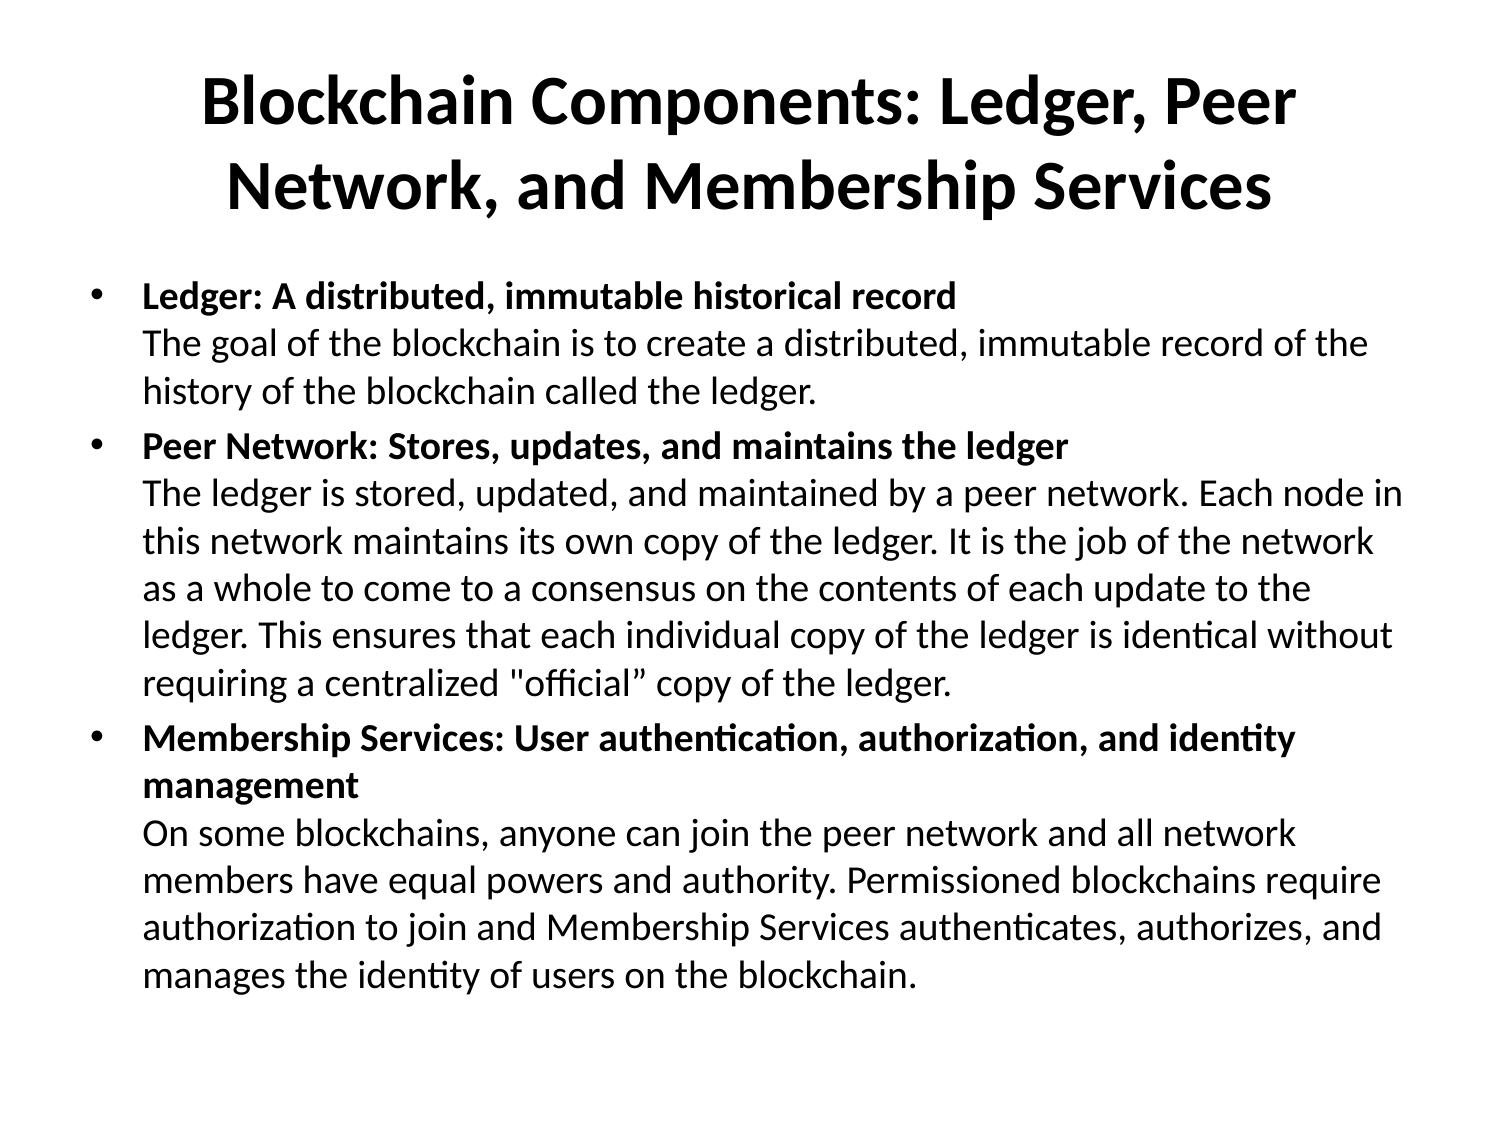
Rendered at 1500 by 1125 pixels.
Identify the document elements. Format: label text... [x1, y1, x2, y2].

title Blockchain Components: Ledger, Peer Network, and Membership Services [75, 45, 1425, 233]
list Ledger: A distributed, immutable historical record The goal of the blockchain is to create a distributed, immutable record of the history of the blockchain called the ledger. Peer Network: Stores, updates, and maintains the ledger The ledger is stored, updated, and maintained by a peer network. Each node in this network maintains its own copy of the ledger. It is the job of the network as a whole to come to a consensus on the contents of each update to the ledger. This ensures that each individual copy of the ledger is identical without requiring a centralized "official” copy of the ledger. Membership Services: User authentication, authorization, and identity management On some blockchains, anyone can join the peer network and all network members have equal powers and authority. Permissioned blockchains require authorization to join and Membership Services authenticates, authorizes, and manages the identity of users on the blockchain. [75, 262, 1425, 1005]
